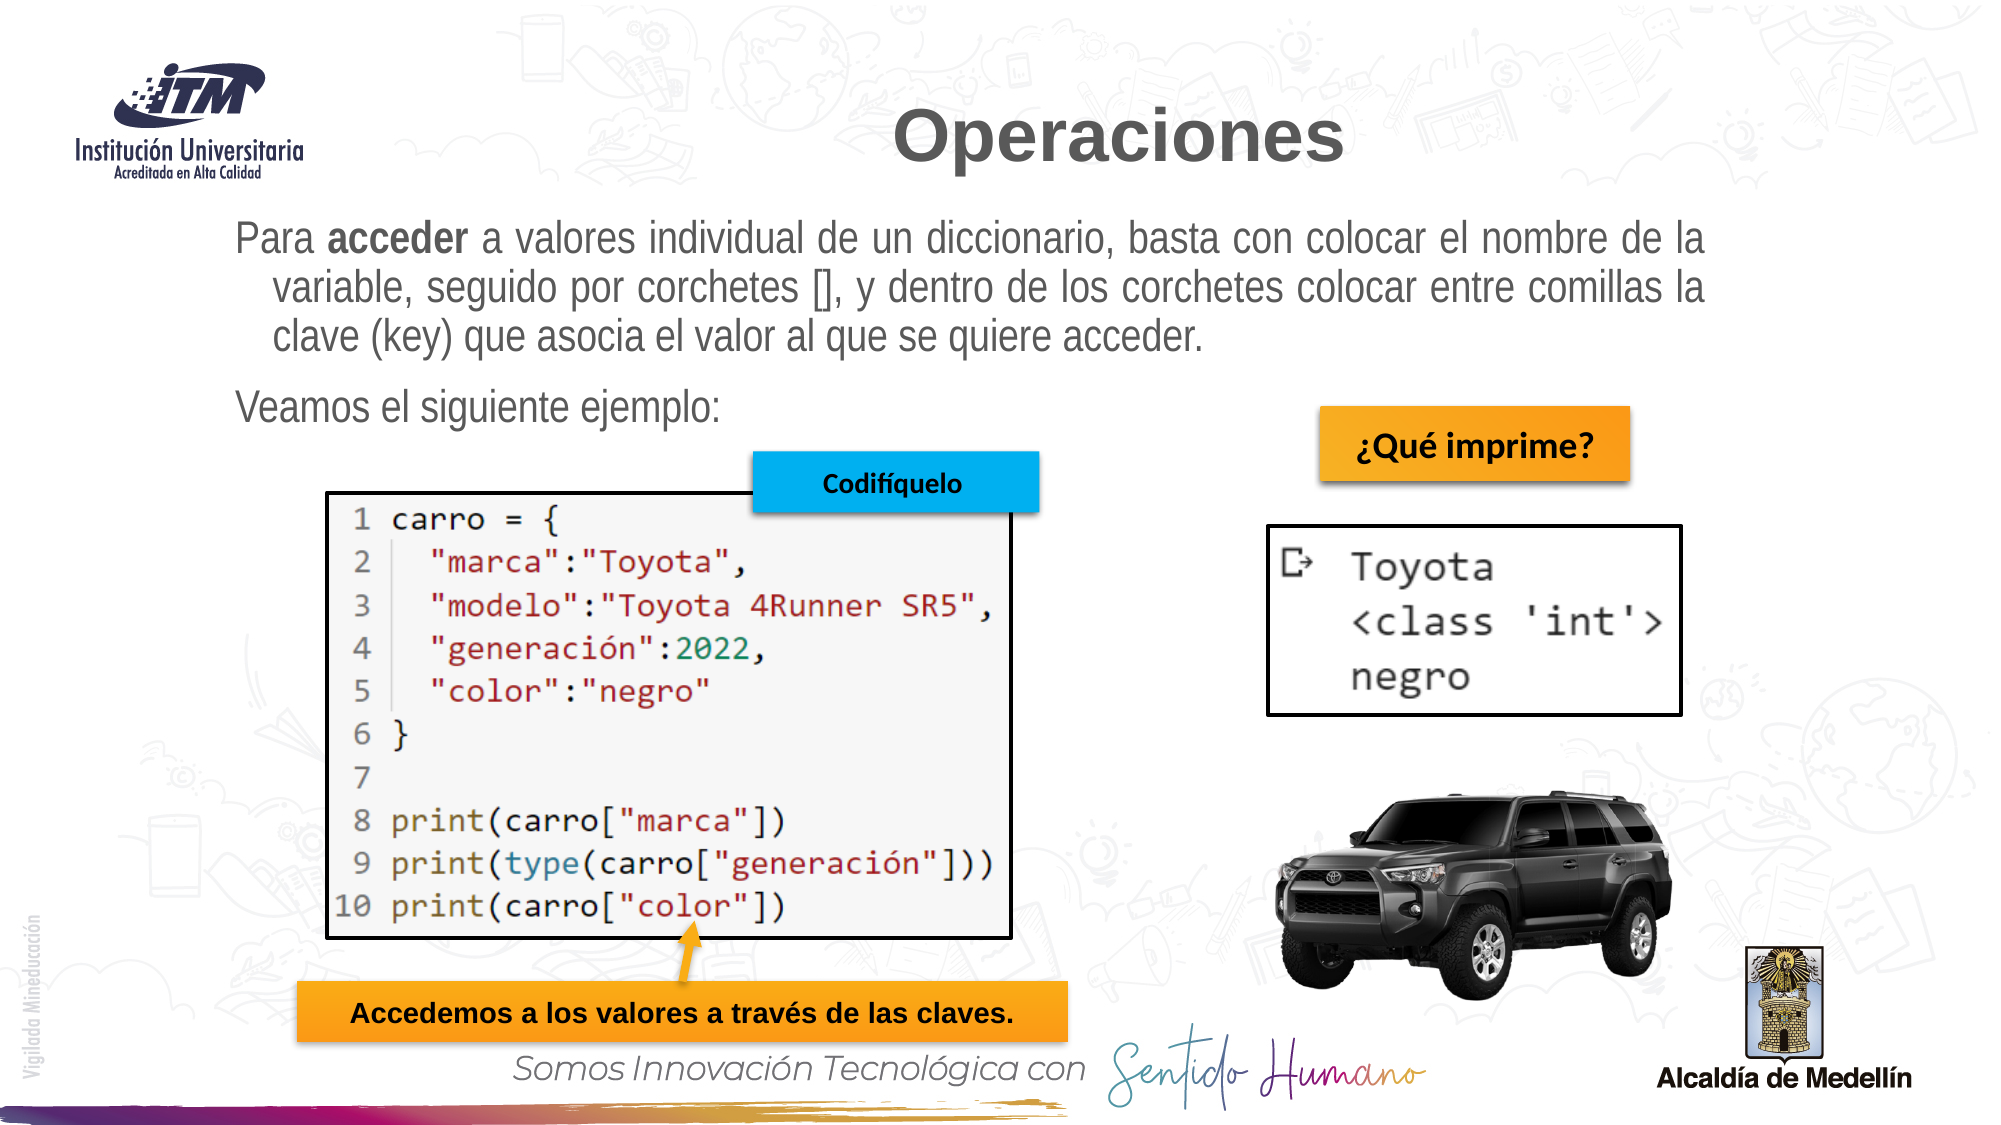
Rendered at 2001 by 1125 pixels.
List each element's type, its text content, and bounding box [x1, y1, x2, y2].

text_box Accedemos a los valores a través de las claves. [297, 981, 1068, 1042]
text_box Para acceder a valores individual de un diccionario, basta con colocar el nombre de la variable, seguido por corchetes [], y dentro de los corchetes colocar entre comillas la clave (key) que asocia el valor al que se quiere acceder. Veamos el siguiente ejemplo: [182, 206, 1721, 484]
text_box Codifíquelo [753, 451, 1040, 513]
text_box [682, 920, 695, 982]
picture [0, 0, 2001, 1125]
text_box ¿Qué imprime? [1320, 406, 1631, 481]
title Operaciones [350, 67, 1889, 207]
